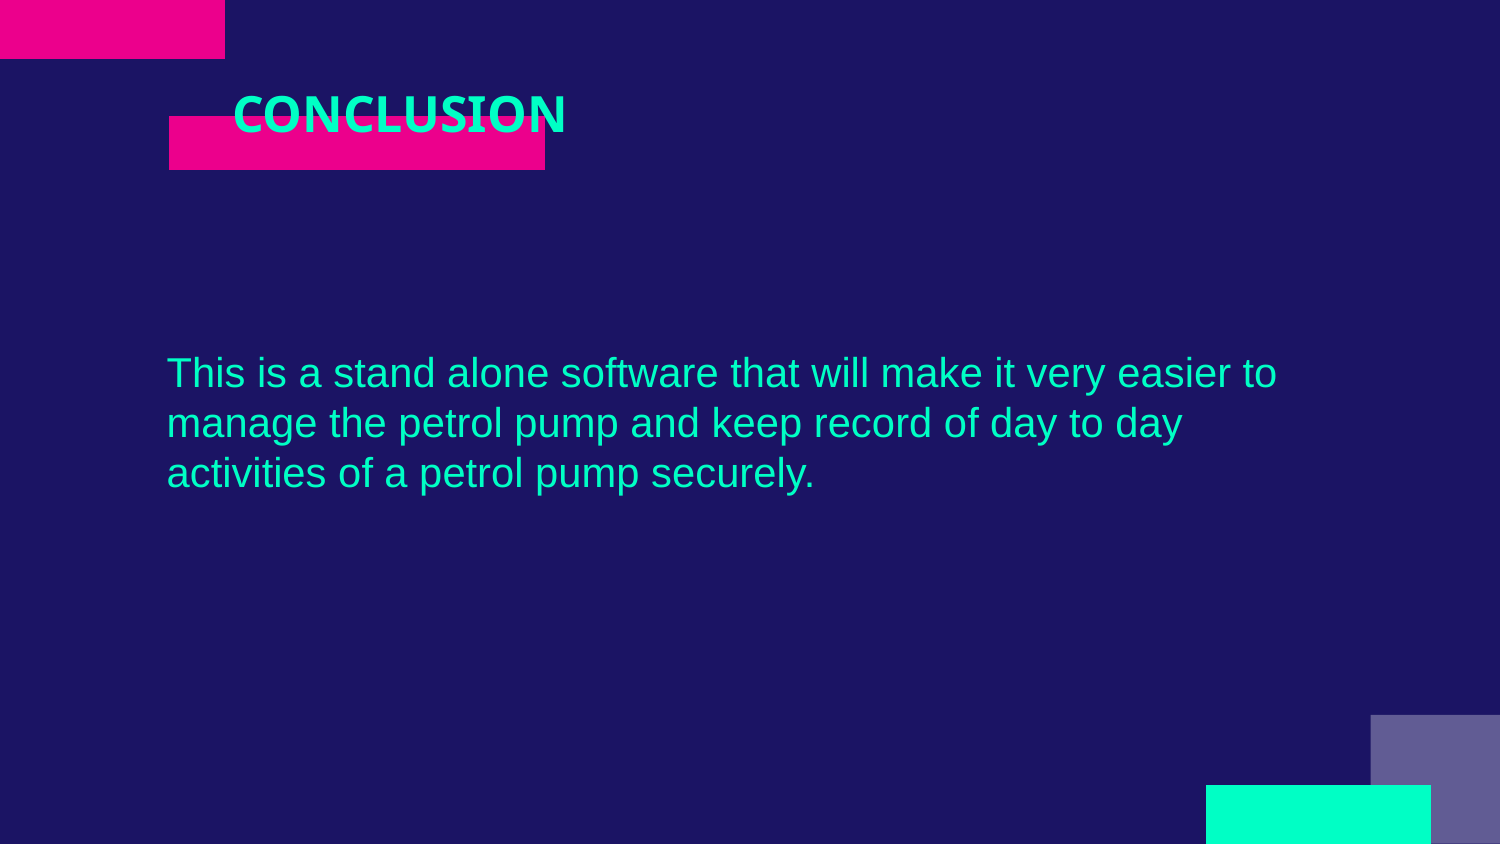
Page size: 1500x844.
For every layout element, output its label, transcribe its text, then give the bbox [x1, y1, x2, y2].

picture [168, 116, 545, 171]
text_box CONCLUSION [217, 75, 968, 270]
text_box This is a stand alone software that will make it very easier to manage the petrol pump and keep record of day to day activities of a petrol pump securely. [151, 338, 1348, 504]
